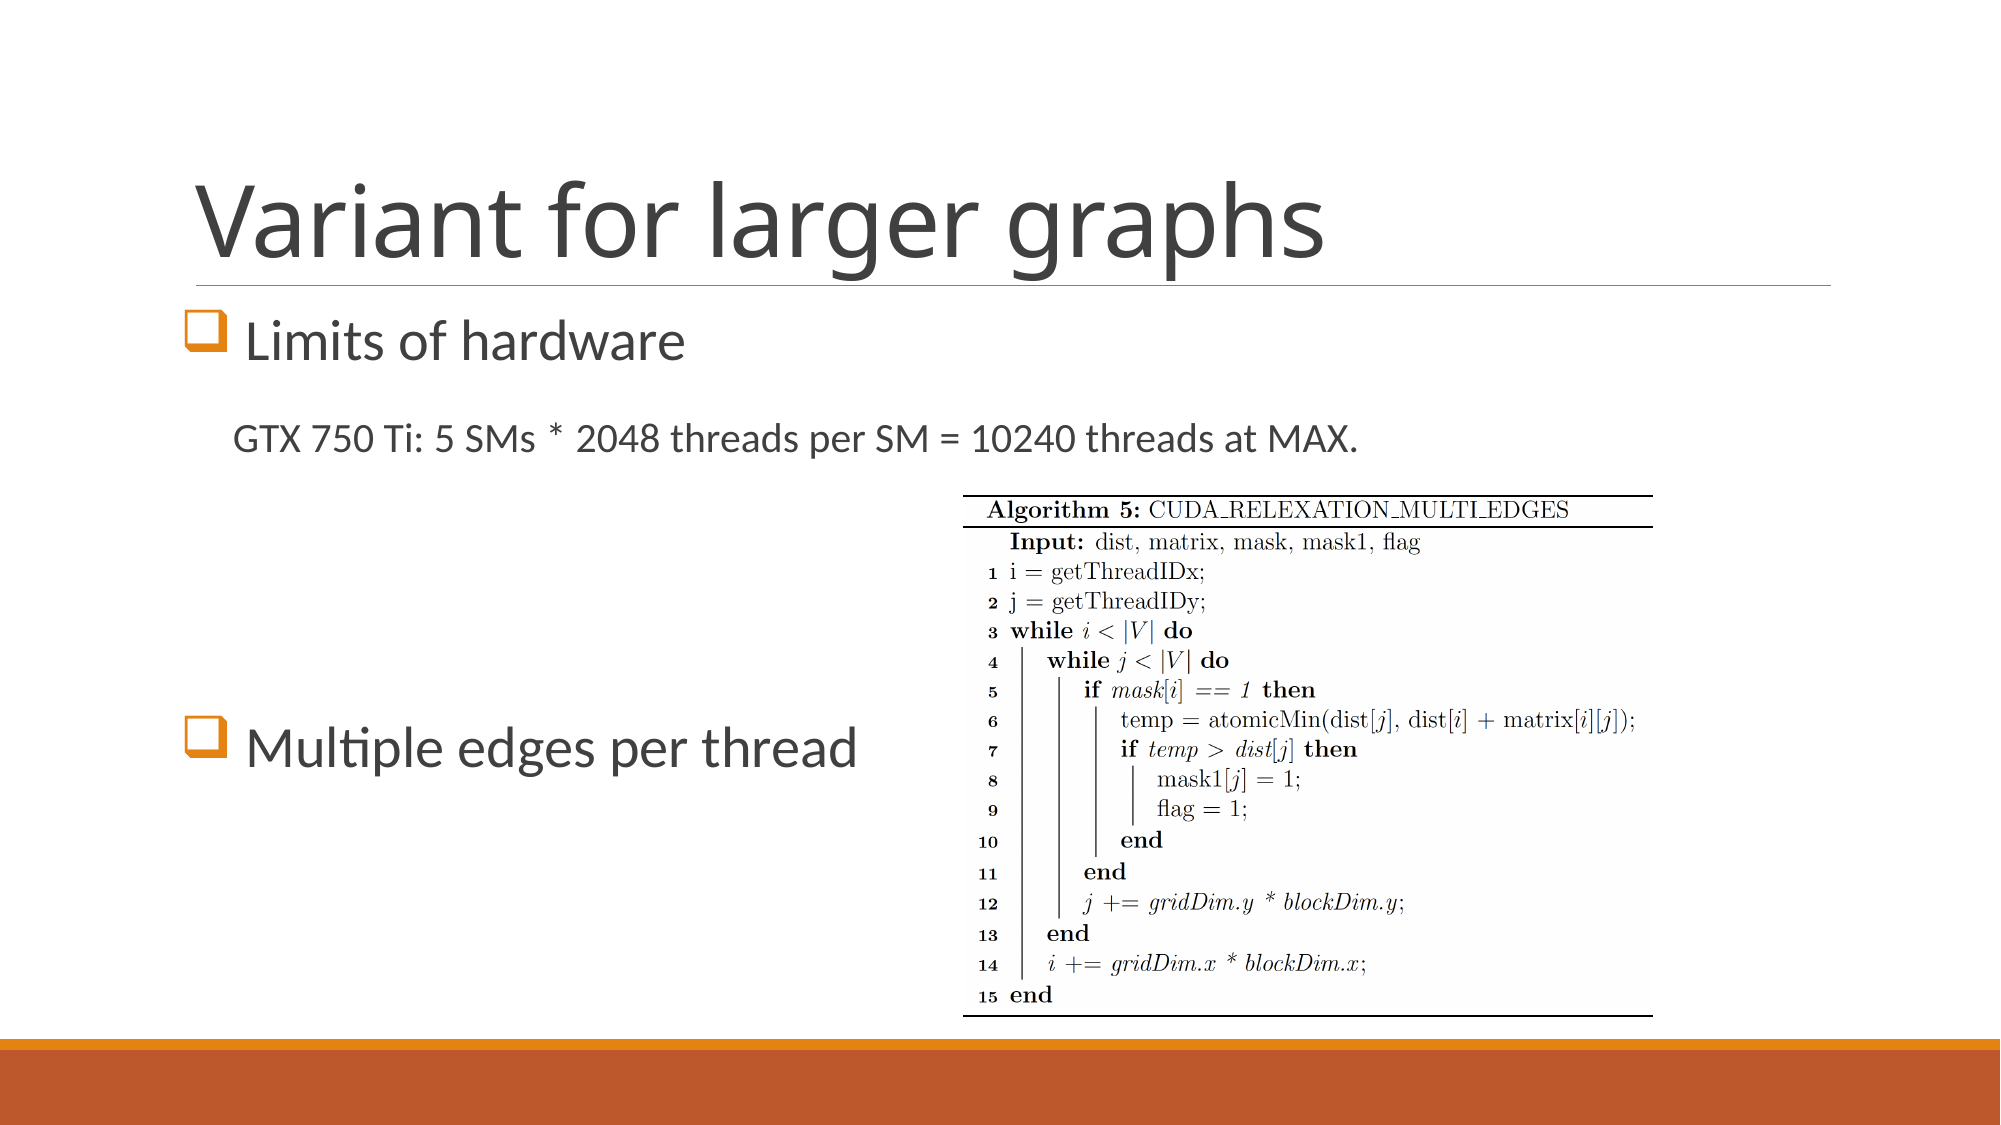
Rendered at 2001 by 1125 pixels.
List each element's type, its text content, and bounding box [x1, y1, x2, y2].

title Variant for larger graphs [180, 47, 1830, 285]
picture [962, 489, 1654, 1025]
list Limits of hardware GTX 750 Ti: 5 SMs * 2048 threads per SM = 10240 threads at MAX. Multiple edges per thread [180, 302, 1830, 963]
